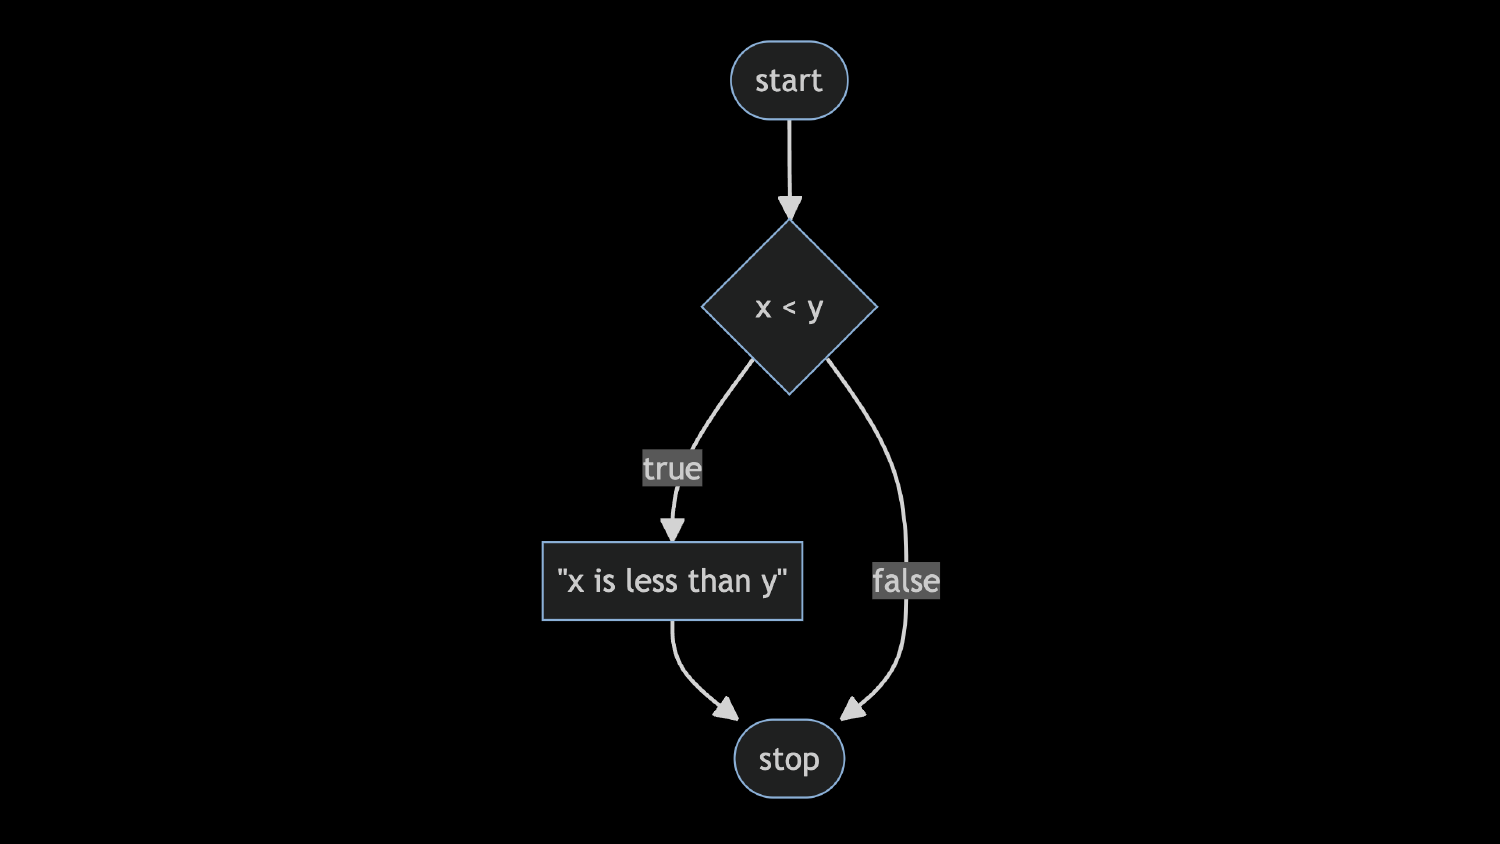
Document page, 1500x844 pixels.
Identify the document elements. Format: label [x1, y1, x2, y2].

picture [519, 24, 981, 819]
